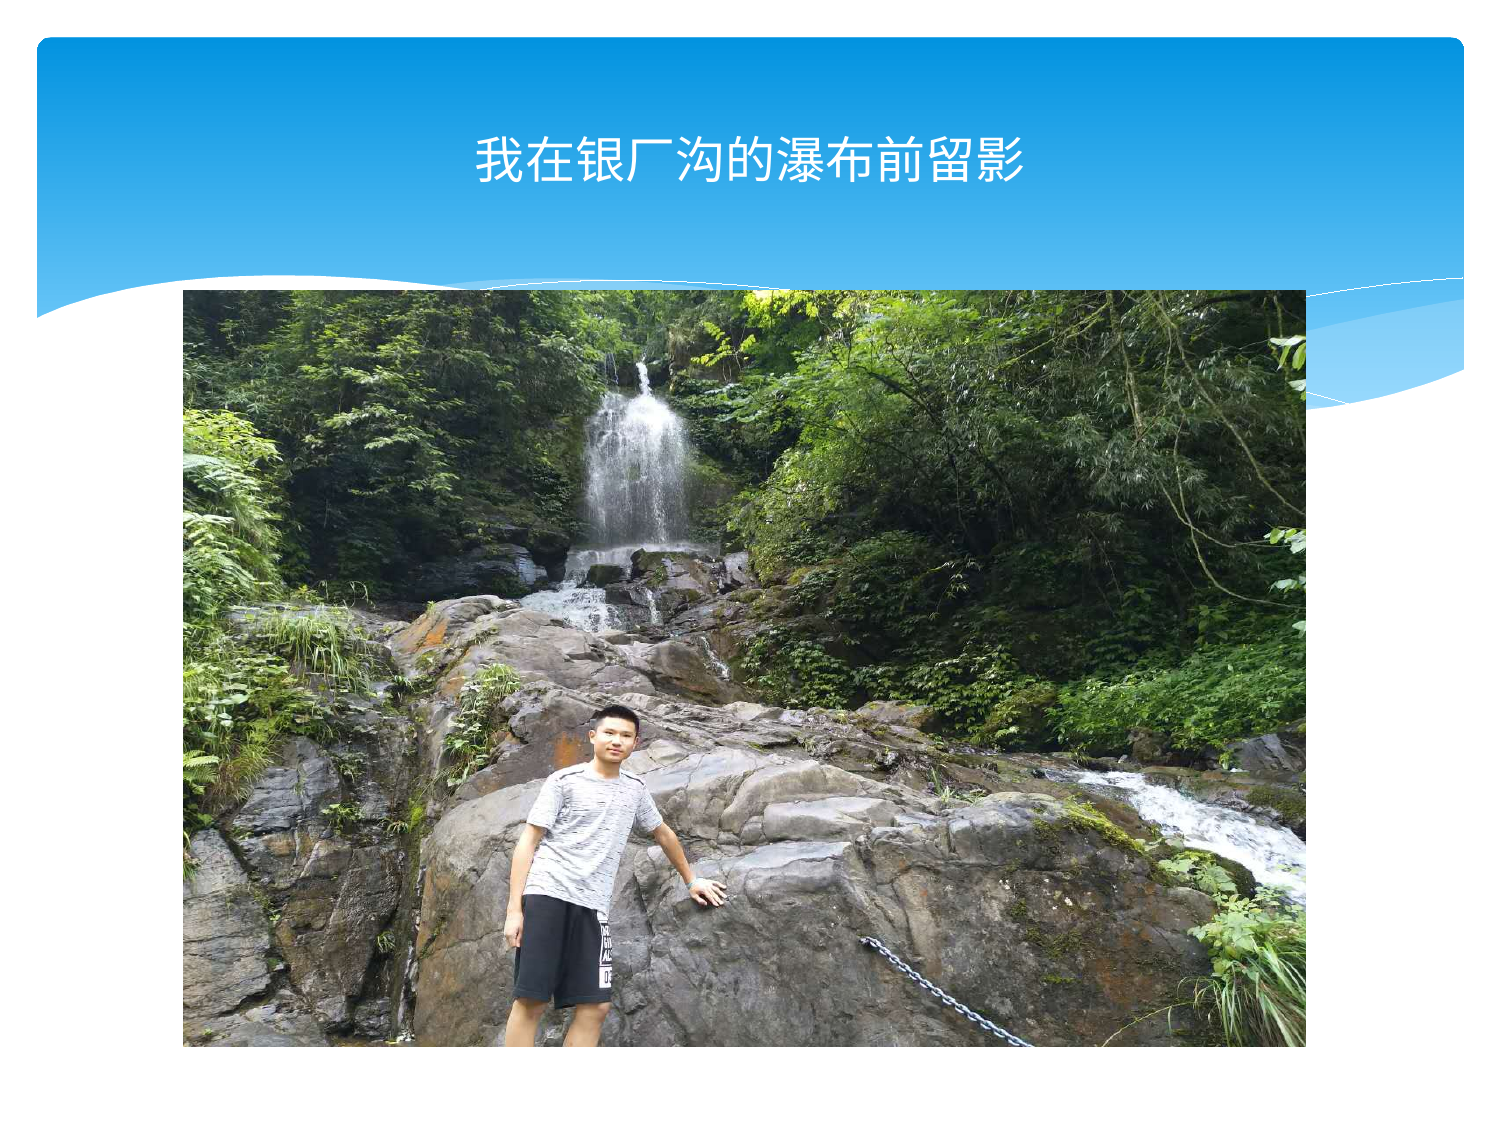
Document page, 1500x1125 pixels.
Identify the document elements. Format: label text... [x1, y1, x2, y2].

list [182, 290, 1306, 1047]
title 我在银厂沟的瀑布前留影 [75, 55, 1425, 261]
